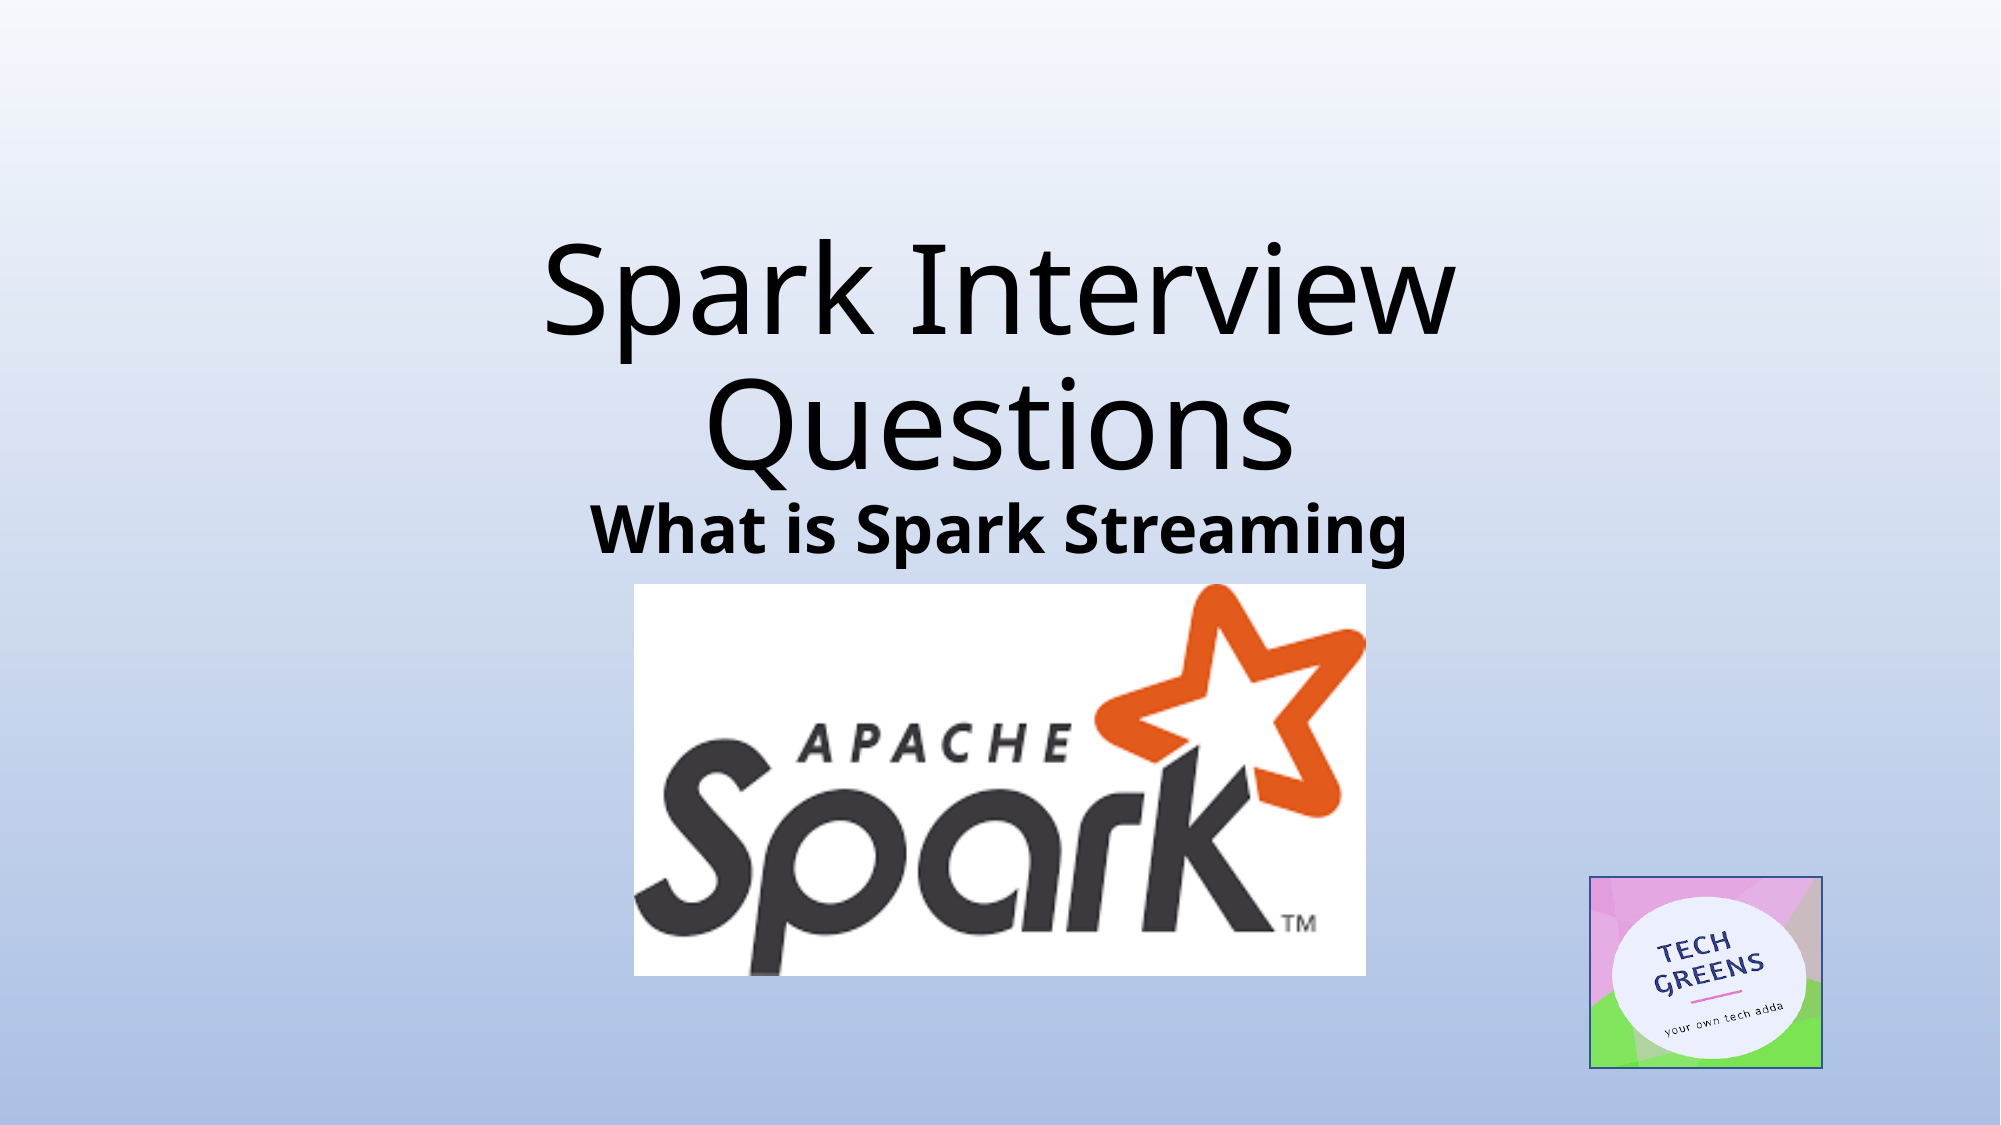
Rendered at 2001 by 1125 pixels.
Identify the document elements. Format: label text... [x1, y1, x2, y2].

picture [1591, 878, 1821, 1067]
picture [634, 584, 1366, 976]
title Spark Interview Questions What is Spark Streaming [249, 184, 1750, 576]
